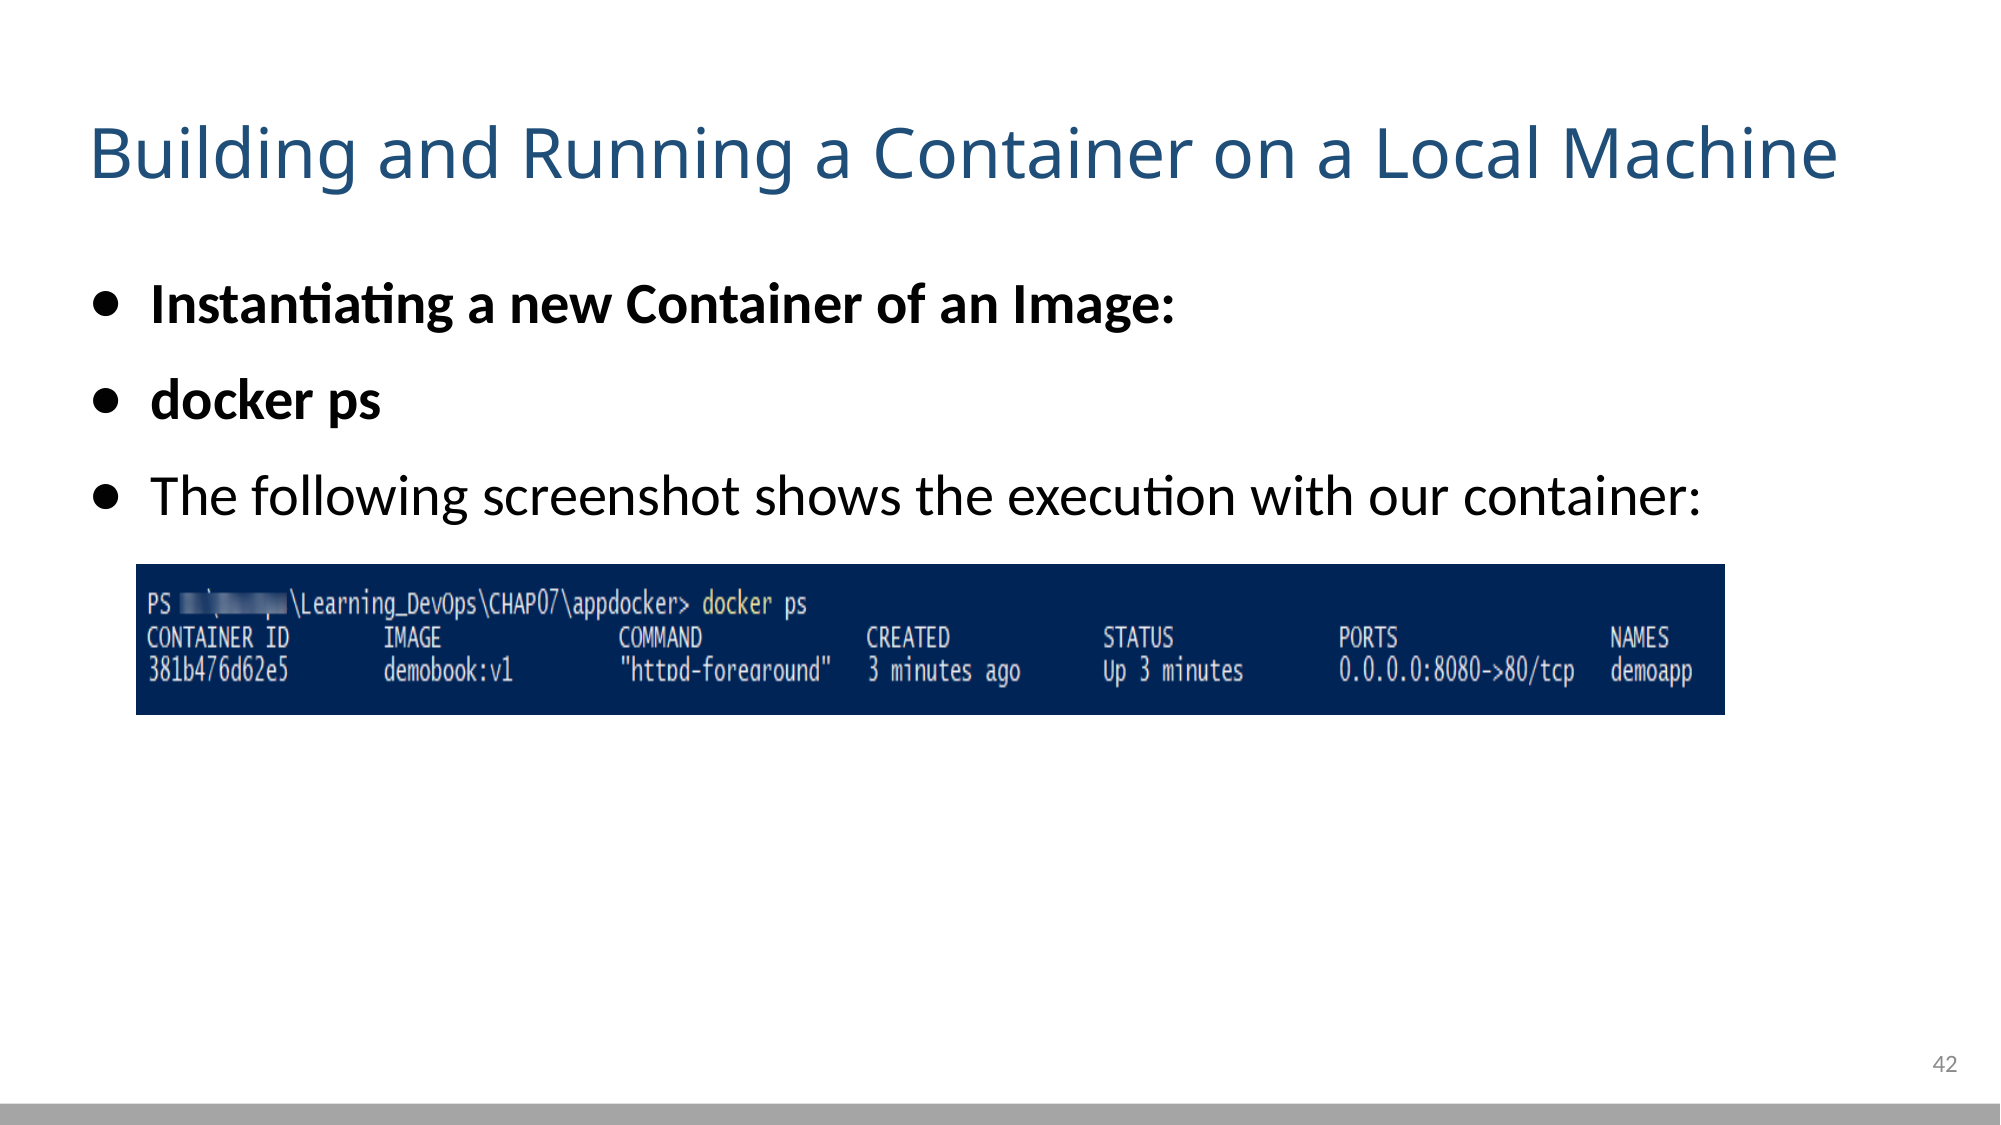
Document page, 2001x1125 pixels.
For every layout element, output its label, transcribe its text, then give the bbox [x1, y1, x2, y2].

list Instantiating a new Container of an Image: docker ps The following screenshot shows the execution with our container: [68, 252, 1932, 1058]
picture [136, 564, 1725, 715]
title Building and Running a Container on a Local Machine [68, 98, 1932, 252]
slide_number 42 [1853, 1019, 1974, 1106]
